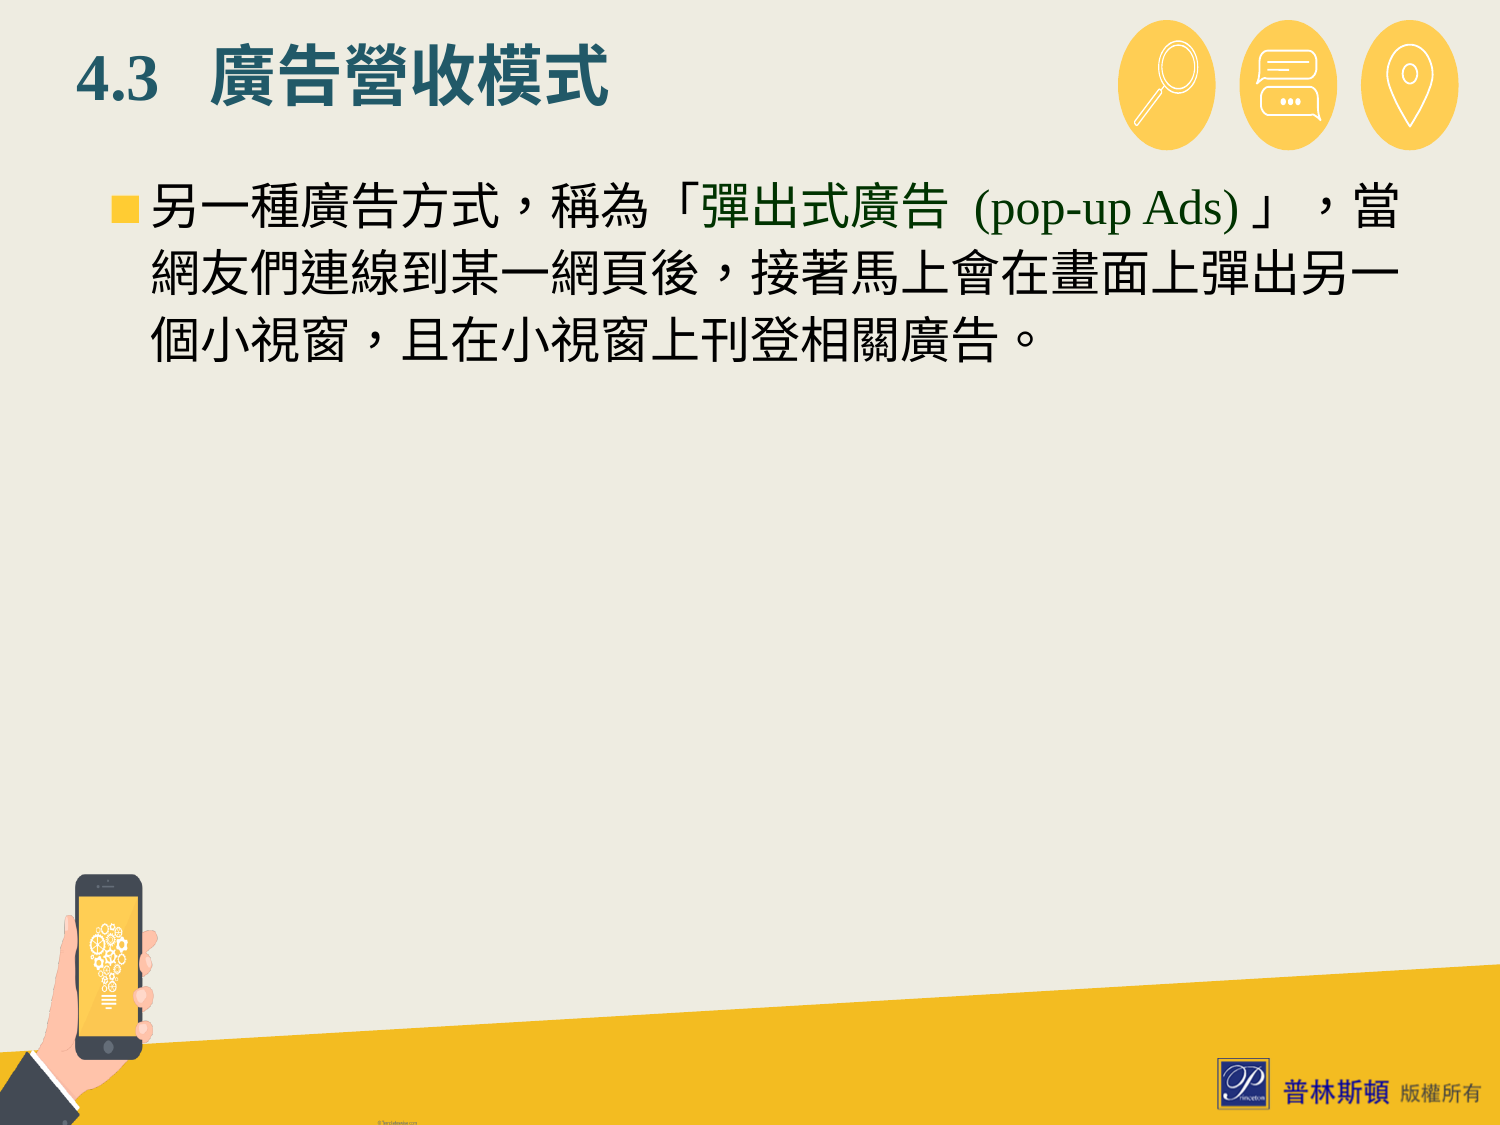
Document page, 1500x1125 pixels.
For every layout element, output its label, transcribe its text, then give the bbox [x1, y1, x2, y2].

picture [103, 187, 139, 223]
picture [1217, 1058, 1500, 1125]
title 4.3 廣告營收模式 [76, 19, 1459, 114]
list 另一種廣告方式，稱為「彈出式廣告 (pop-up Ads)」，當網友們連線到某一網頁後，接著馬上會在畫面上彈出另一個小視窗，且在小視窗上刊登相關廣告。 [76, 160, 1459, 1059]
picture [0, 811, 420, 1125]
